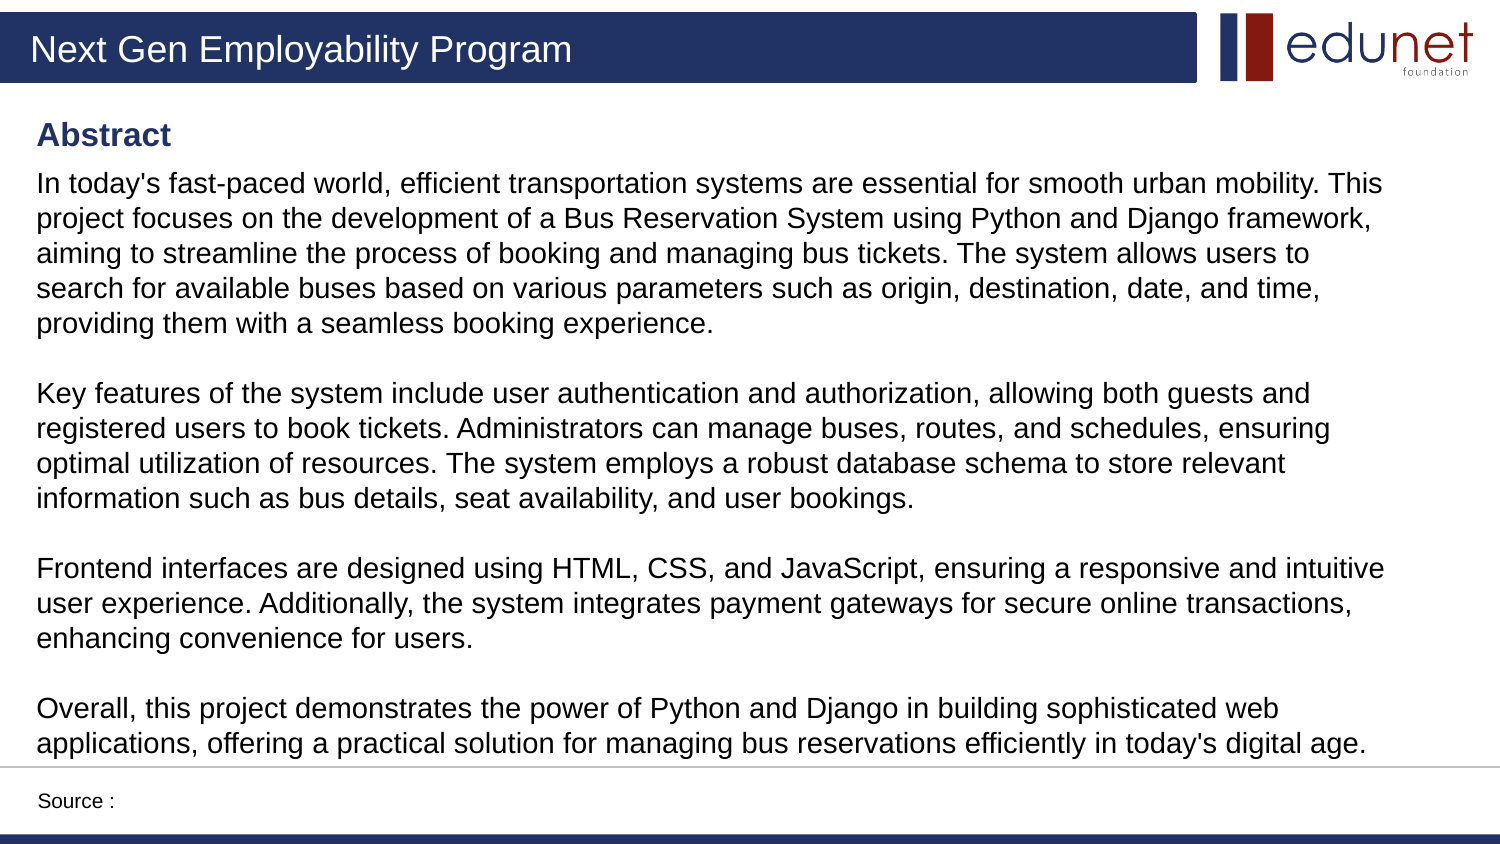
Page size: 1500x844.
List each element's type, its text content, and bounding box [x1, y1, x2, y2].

picture [1279, 14, 1482, 83]
text_box Source : [22, 776, 139, 826]
text_box In today's fast-paced world, efficient transportation systems are essential for smooth urban mobility. This project focuses on the development of a Bus Reservation System using Python and Django framework, aiming to streamline the process of booking and managing bus tickets. The system allows users to search for available buses based on various parameters such as origin, destination, date, and time, providing them with a seamless booking experience. Key features of the system include user authentication and authorization, allowing both guests and registered users to book tickets. Administrators can manage buses, routes, and schedules, ensuring optimal utilization of resources. The system employs a robust database schema to store relevant information such as bus details, seat availability, and user bookings. Frontend interfaces are designed using HTML, CSS, and JavaScript, ensuring a responsive and intuitive user experience. Additionally, the system integrates payment gateways for secure online transactions, enhancing convenience for users. Overall, this project demonstrates the power of Python and Django in building sophisticated web applications, offering a practical solution for managing bus reservations efficiently in today's digital age. [21, 157, 1421, 766]
title Abstract [21, 98, 504, 152]
